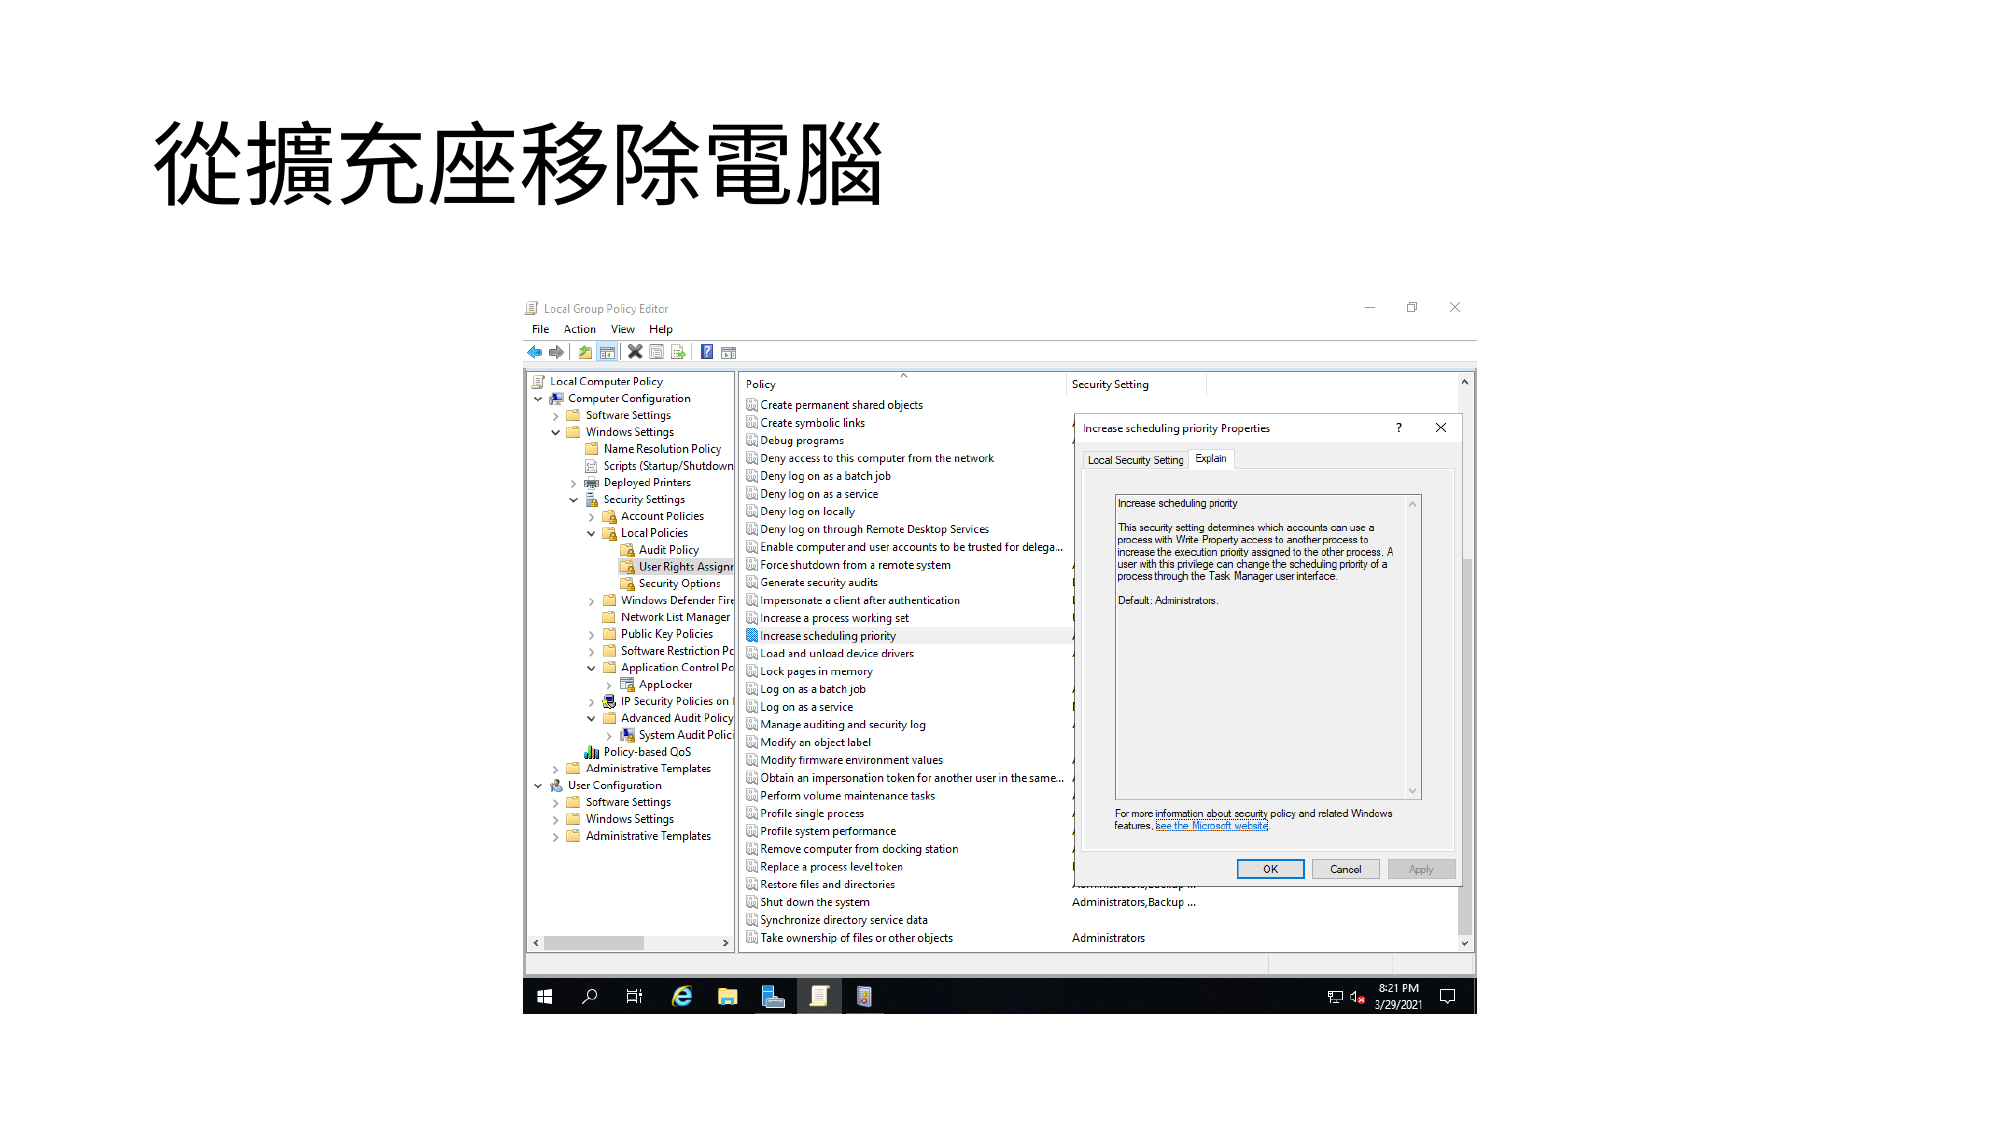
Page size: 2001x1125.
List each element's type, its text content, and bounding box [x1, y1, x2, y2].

title 從擴充座移除電腦 [137, 59, 1863, 278]
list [523, 299, 1477, 1014]
